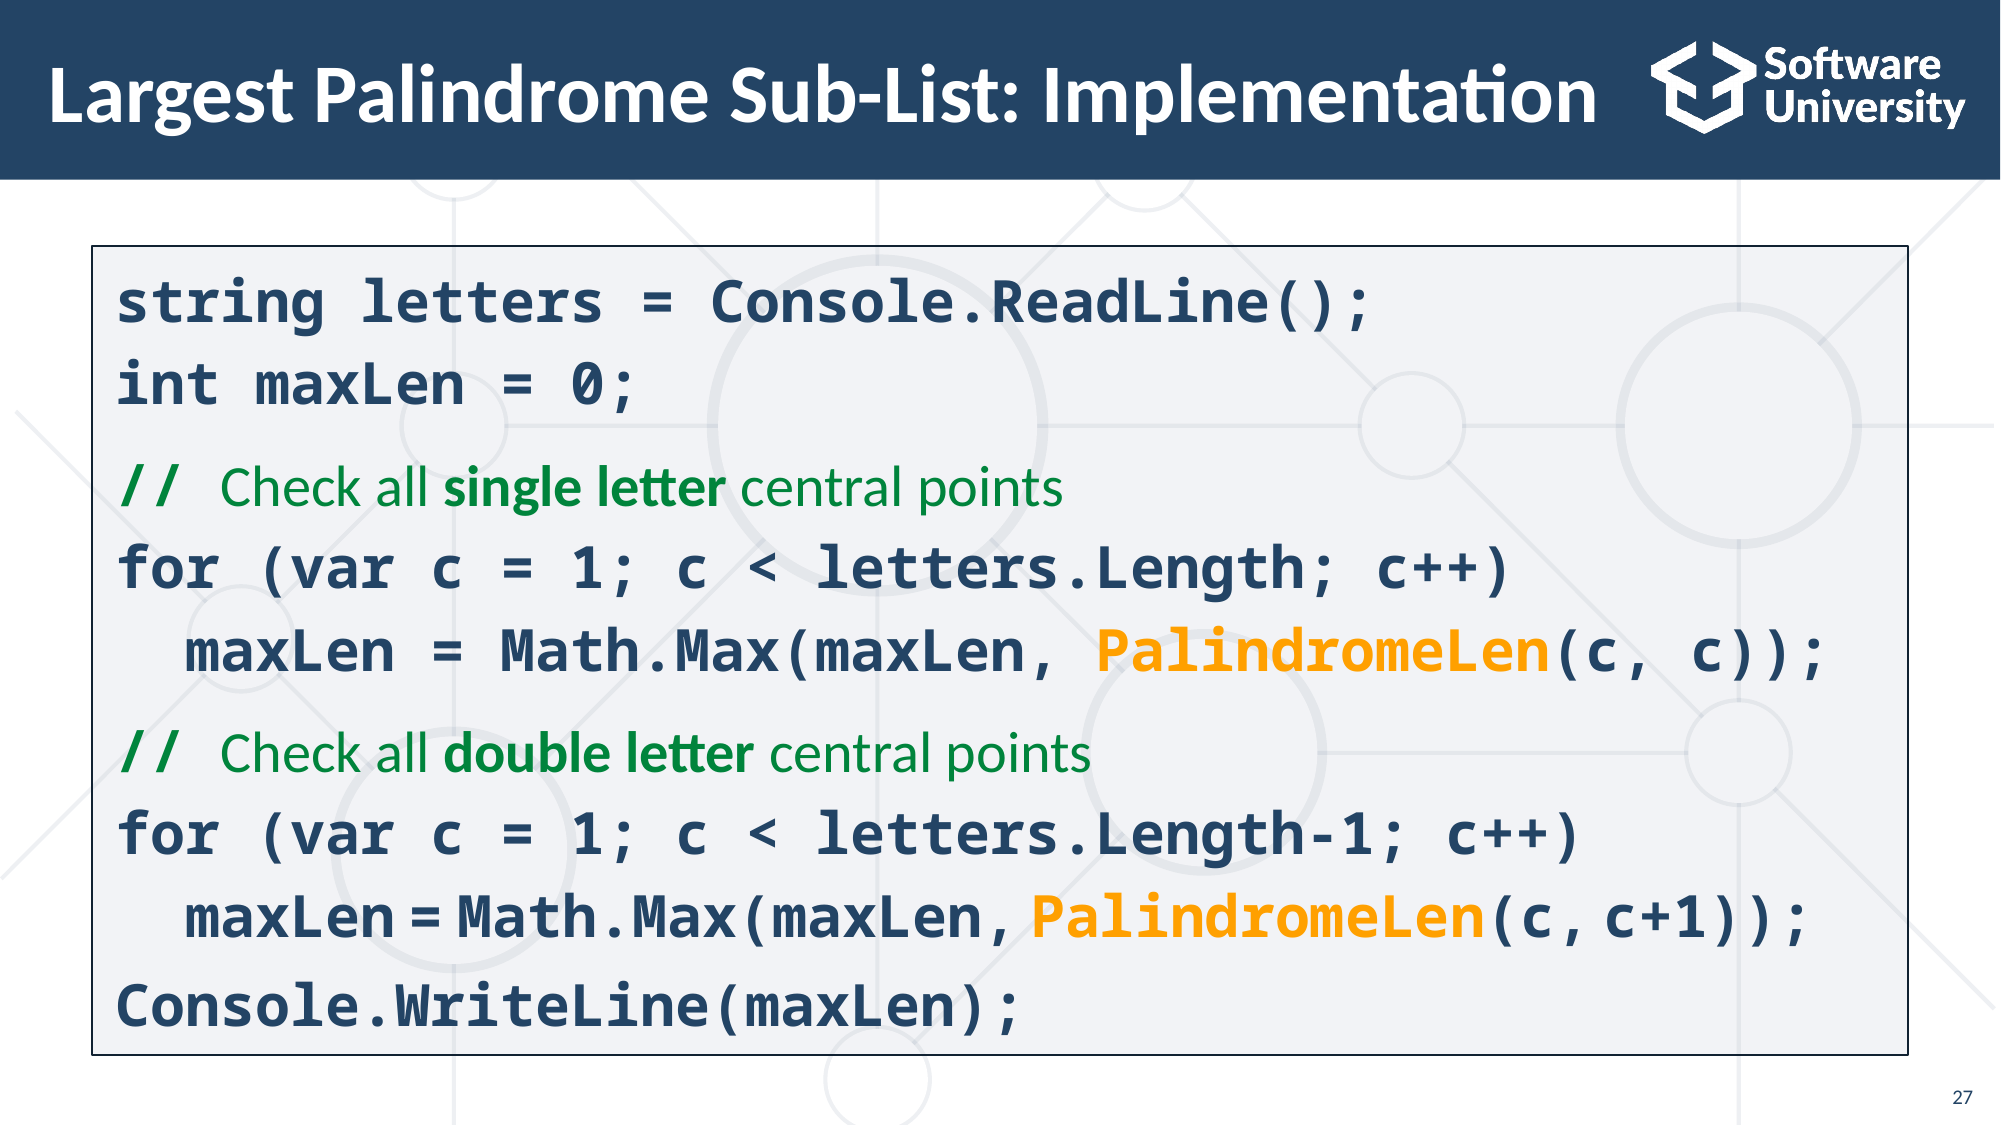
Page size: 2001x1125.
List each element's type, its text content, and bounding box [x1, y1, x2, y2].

picture [1651, 41, 1966, 134]
slide_number 27 [1927, 1067, 1989, 1117]
title Largest Palindrome Sub-List: Implementation [31, 16, 1625, 162]
text_box string letters = Console.ReadLine(); int maxLen = 0; // Check all single letter central points for (var c = 1; c < letters.Length; c++) maxLen = Math.Max(maxLen, PalindromeLen(c, c)); // Check all double letter central points for (var c = 1; c < letters.Length-1; c++) maxLen = Math.Max(maxLen, PalindromeLen(c, c+1)); Console.WriteLine(maxLen); [91, 246, 1908, 1056]
